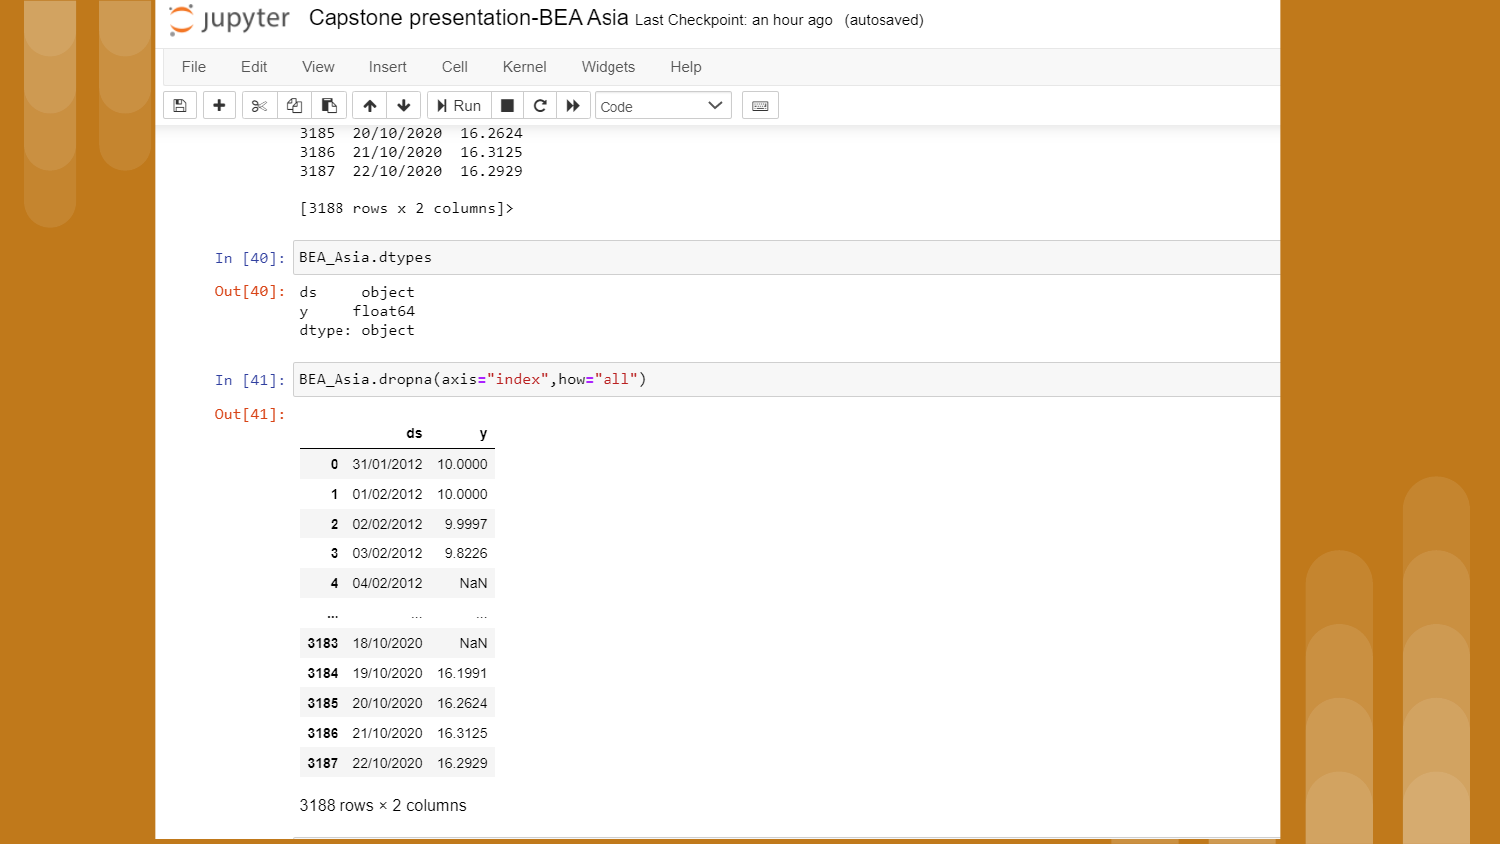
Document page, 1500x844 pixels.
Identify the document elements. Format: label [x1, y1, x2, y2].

picture [155, 0, 1281, 839]
